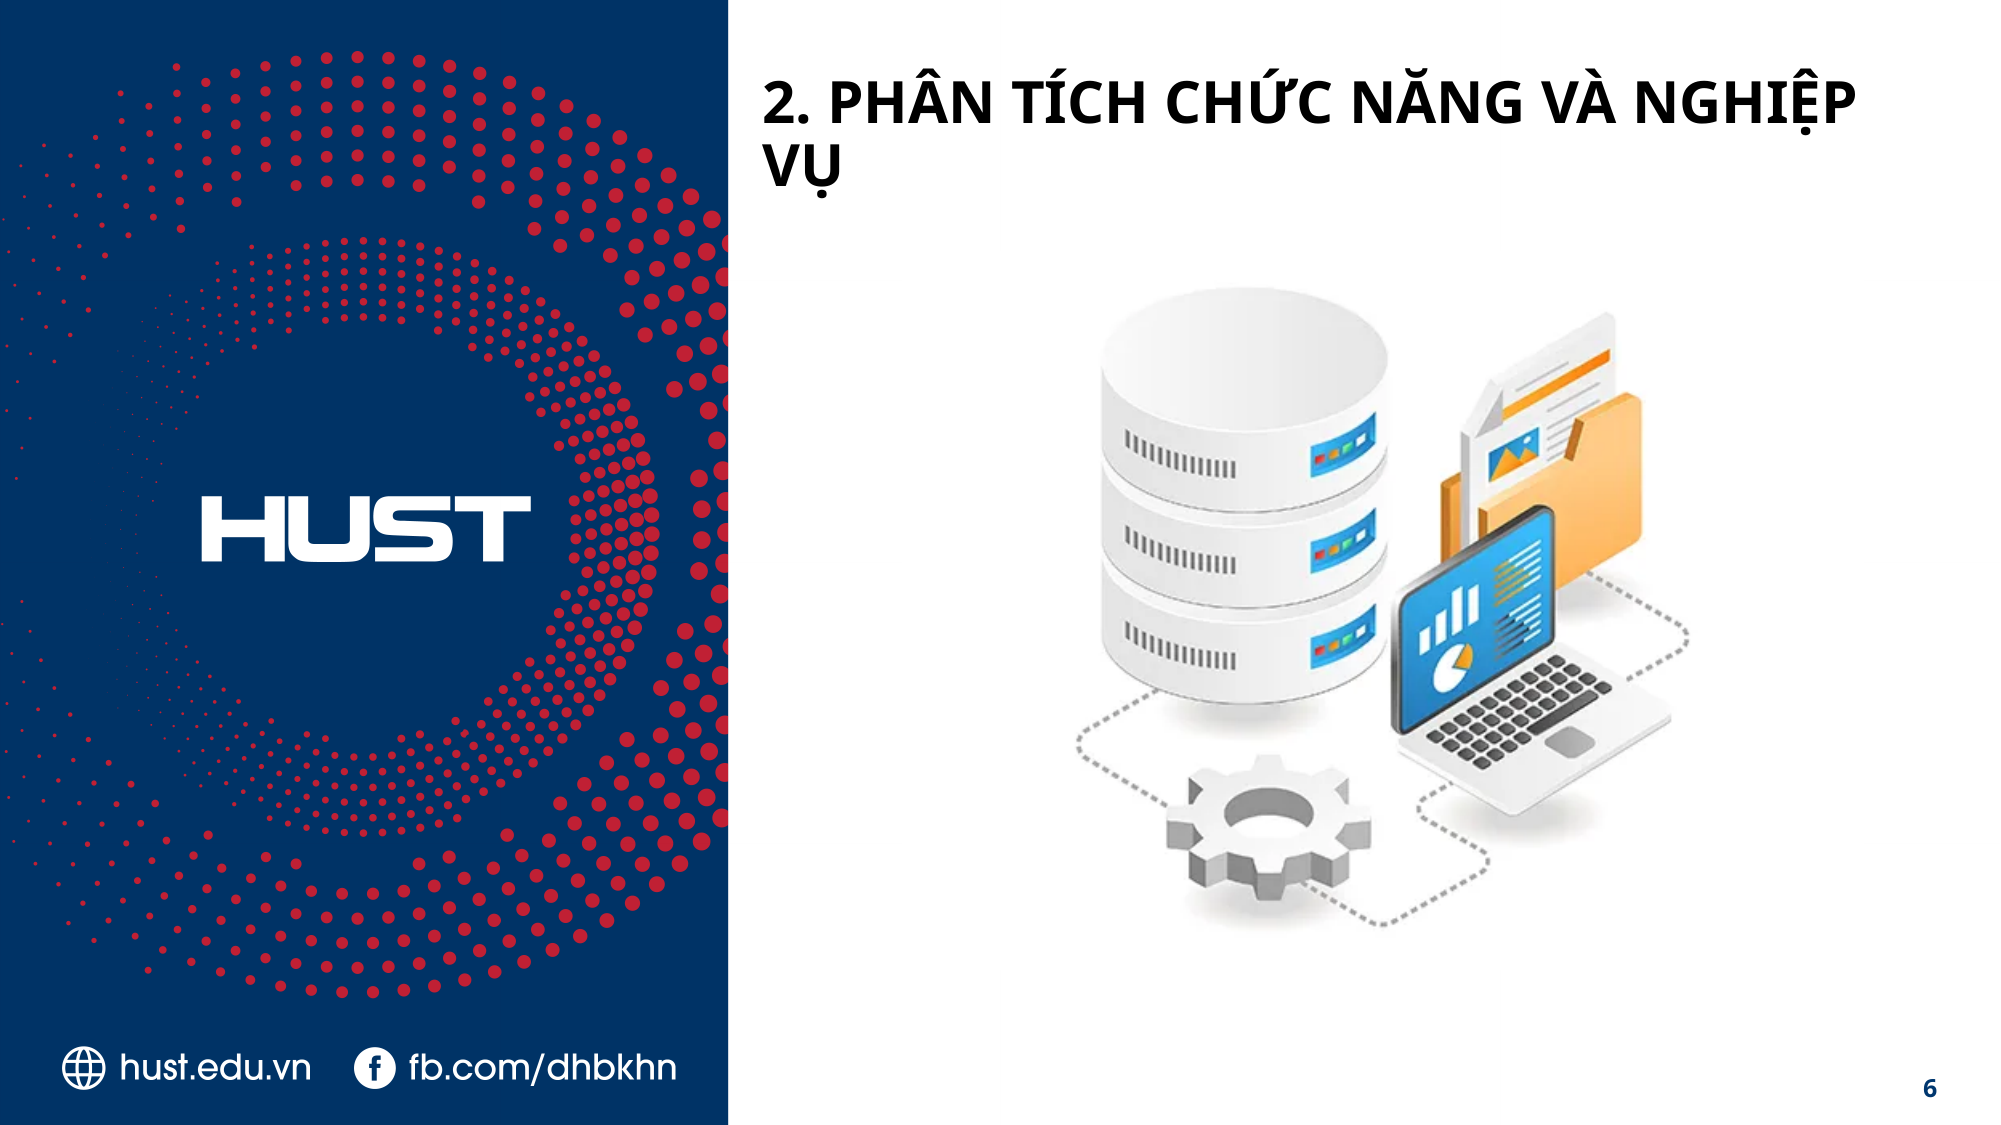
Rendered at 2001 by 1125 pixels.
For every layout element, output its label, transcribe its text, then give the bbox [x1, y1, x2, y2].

slide_number 6 [1502, 1065, 1953, 1125]
picture [0, 0, 2001, 1125]
title 2. PHÂN TÍCH CHỨC NĂNG VÀ NGHIỆP VỤ [747, 66, 1961, 138]
